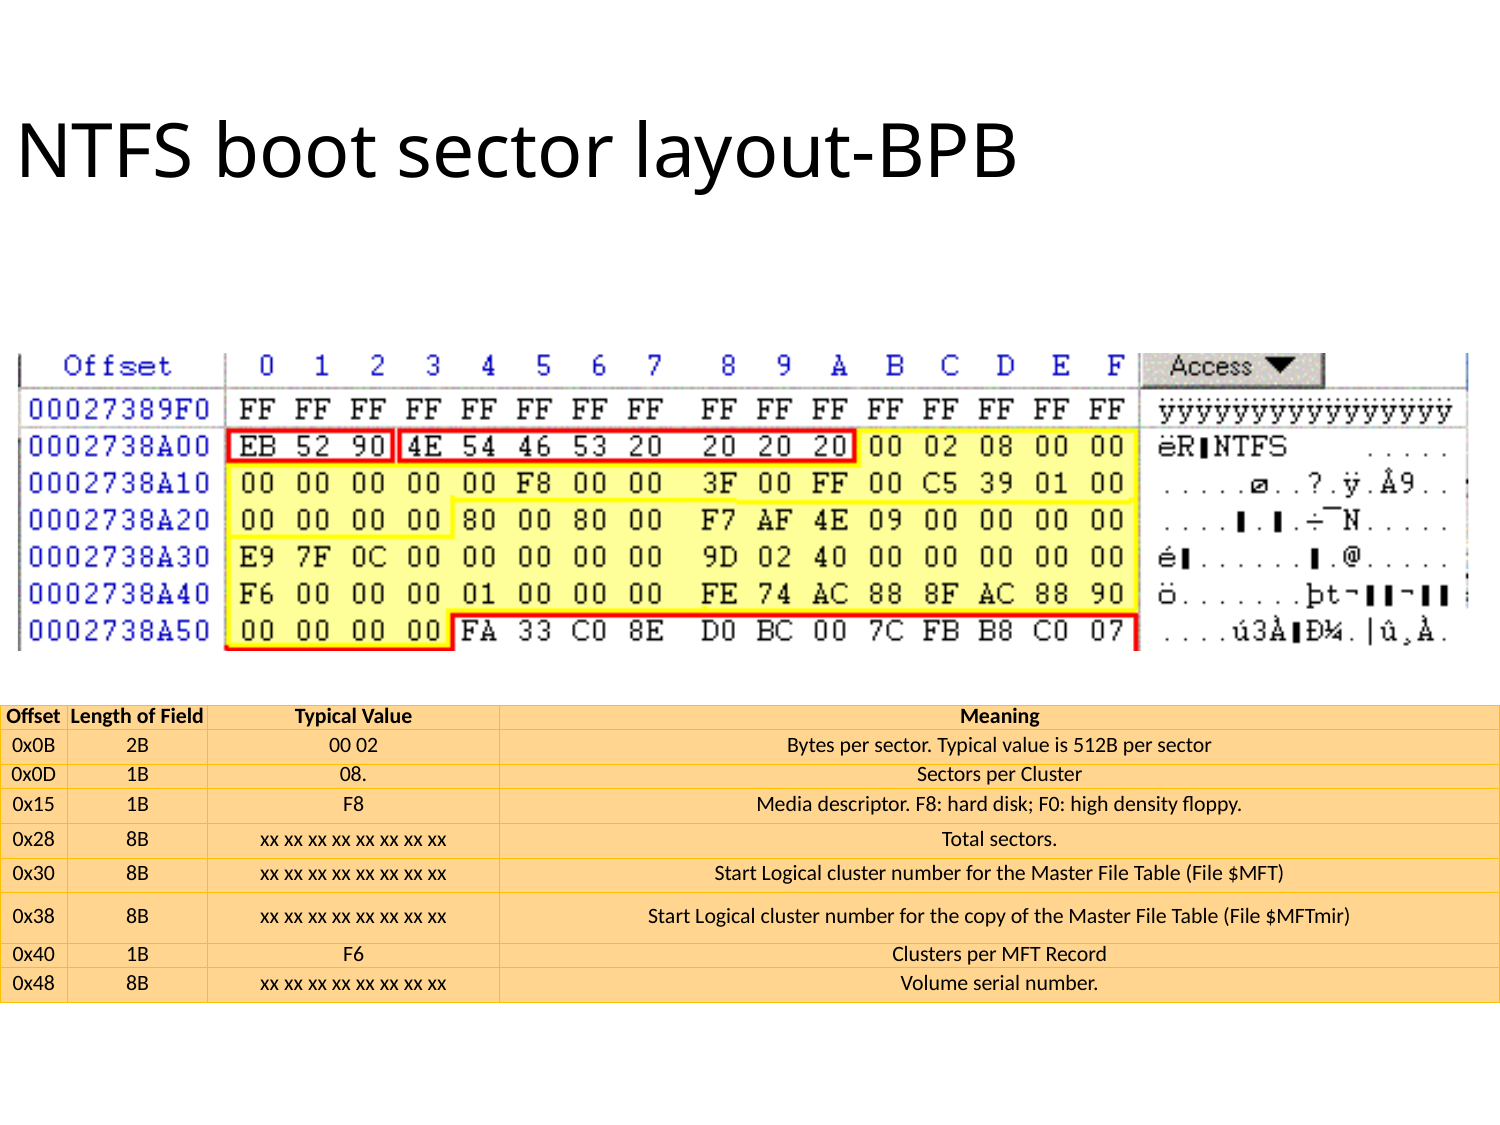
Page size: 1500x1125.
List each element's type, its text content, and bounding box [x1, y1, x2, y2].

table_cell 0x0D [1, 765, 67, 788]
table_cell 0x28 [1, 824, 67, 858]
table_cell 0x0B [1, 730, 67, 764]
table_cell Volume serial number. [500, 968, 1499, 1002]
table_cell Media descriptor. F8: hard disk; F0: high density floppy. [500, 789, 1499, 823]
table_cell 8B [68, 968, 207, 1002]
table_cell xx xx xx xx xx xx xx xx [208, 893, 499, 943]
table_cell 0x15 [1, 789, 67, 823]
table_cell F6 [208, 944, 499, 967]
title NTFS boot sector layout-BPB [0, 53, 1227, 253]
table_header Offset [1, 706, 67, 729]
table_cell xx xx xx xx xx xx xx xx [208, 859, 499, 892]
table_cell 8B [68, 893, 207, 943]
table_header Meaning [500, 706, 1499, 729]
table_header Typical Value [208, 706, 499, 729]
table_cell 0x48 [1, 968, 67, 1002]
table_cell 0x40 [1, 944, 67, 967]
table_cell Bytes per sector. Typical value is 512B per sector [500, 730, 1499, 764]
table_cell xx xx xx xx xx xx xx xx [208, 824, 499, 858]
table_cell 1B [68, 765, 207, 788]
table_cell Clusters per MFT Record [500, 944, 1499, 967]
table_cell xx xx xx xx xx xx xx xx [208, 968, 499, 1002]
table_cell 0x30 [1, 859, 67, 892]
table_cell 2B [68, 730, 207, 764]
table_cell 1B [68, 789, 207, 823]
table_cell 1B [68, 944, 207, 967]
table_cell 0x38 [1, 893, 67, 943]
table_cell 8B [68, 824, 207, 858]
table_cell Start Logical cluster number for the copy of the Master File Table (File $MFTmir) [500, 893, 1499, 943]
picture [17, 353, 1469, 651]
table_cell Start Logical cluster number for the Master File Table (File $MFT) [500, 859, 1499, 892]
table_cell Total sectors. [500, 824, 1499, 858]
table_cell F8 [208, 789, 499, 823]
table_header Length of Field [68, 706, 207, 729]
table_cell Sectors per Cluster [500, 765, 1499, 788]
table_cell 00 02 [208, 730, 499, 764]
table_cell 8B [68, 859, 207, 892]
table_cell 08. [208, 765, 499, 788]
